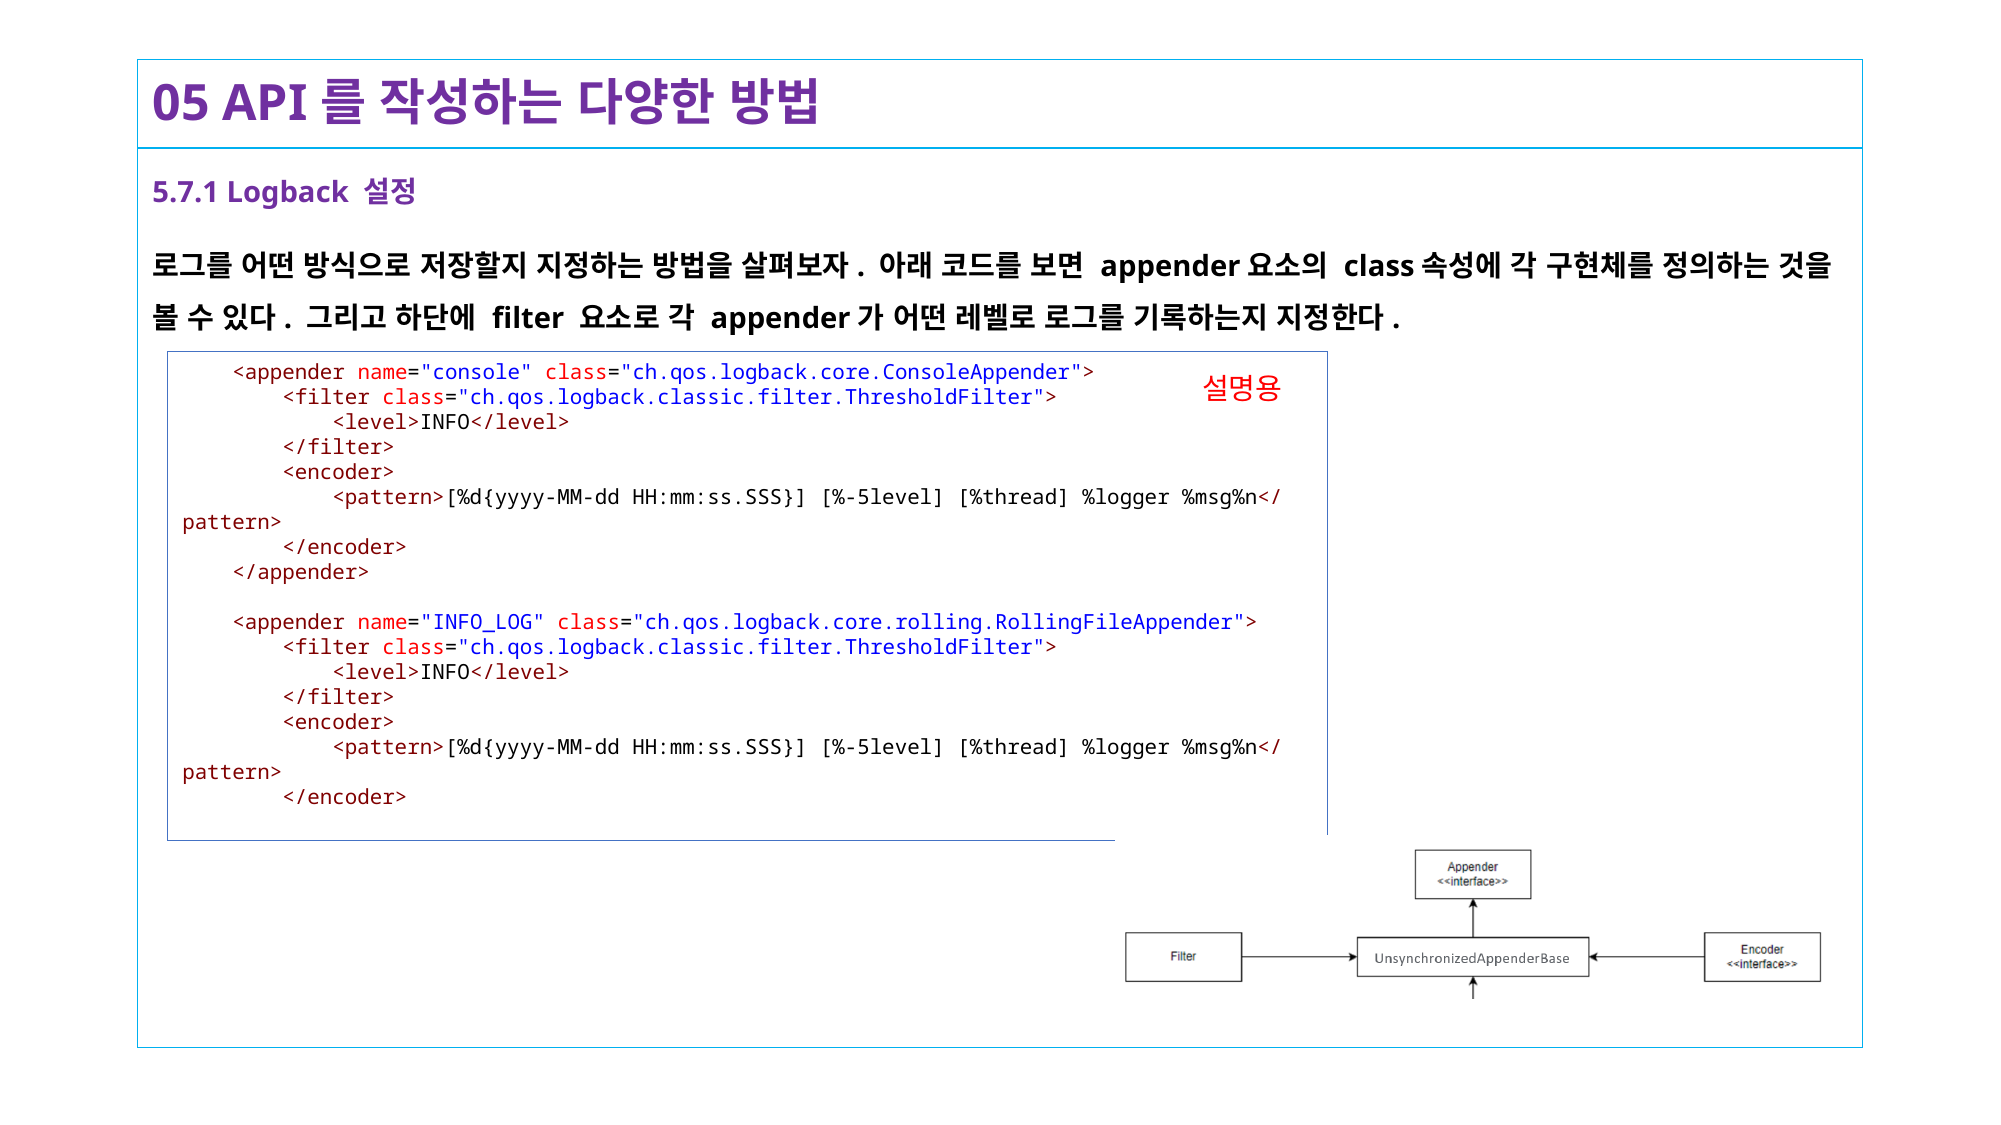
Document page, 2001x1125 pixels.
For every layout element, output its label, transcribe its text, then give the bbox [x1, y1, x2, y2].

list 5.7.1 Logback 설정 로그를 어떤 방식으로 저장할지 지정하는 방법을 살펴보자. 아래 코드를 보면 appender요소의 class속성에 각 구현체를 정의하는 것을 볼 수 있다. 그리고 하단에 filter 요소로 각 appender가 어떤 레벨로 로그를 기록하는지 지정한다. [137, 148, 1863, 1048]
text_box <appender name="console" class="ch.qos.logback.core.ConsoleAppender"> <filter class="ch.qos.logback.classic.filter.ThresholdFilter"> <level>INFO</level> </filter> <encoder> <pattern>[%d{yyyy-MM-dd HH:mm:ss.SSS}] [%-5level] [%thread] %logger %msg%n</pattern> </encoder> </appender> <appender name="INFO_LOG" class="ch.qos.logback.core.rolling.RollingFileAppender"> <filter class="ch.qos.logback.classic.filter.ThresholdFilter"> <level>INFO</level> </filter> <encoder> <pattern>[%d{yyyy-MM-dd HH:mm:ss.SSS}] [%-5level] [%thread] %logger %msg%n</pattern> </encoder> [167, 351, 1328, 841]
title 05 API를 작성하는 다양한 방법 [137, 59, 1863, 148]
picture [1115, 835, 1831, 999]
text_box 설명용 [1187, 362, 1309, 413]
